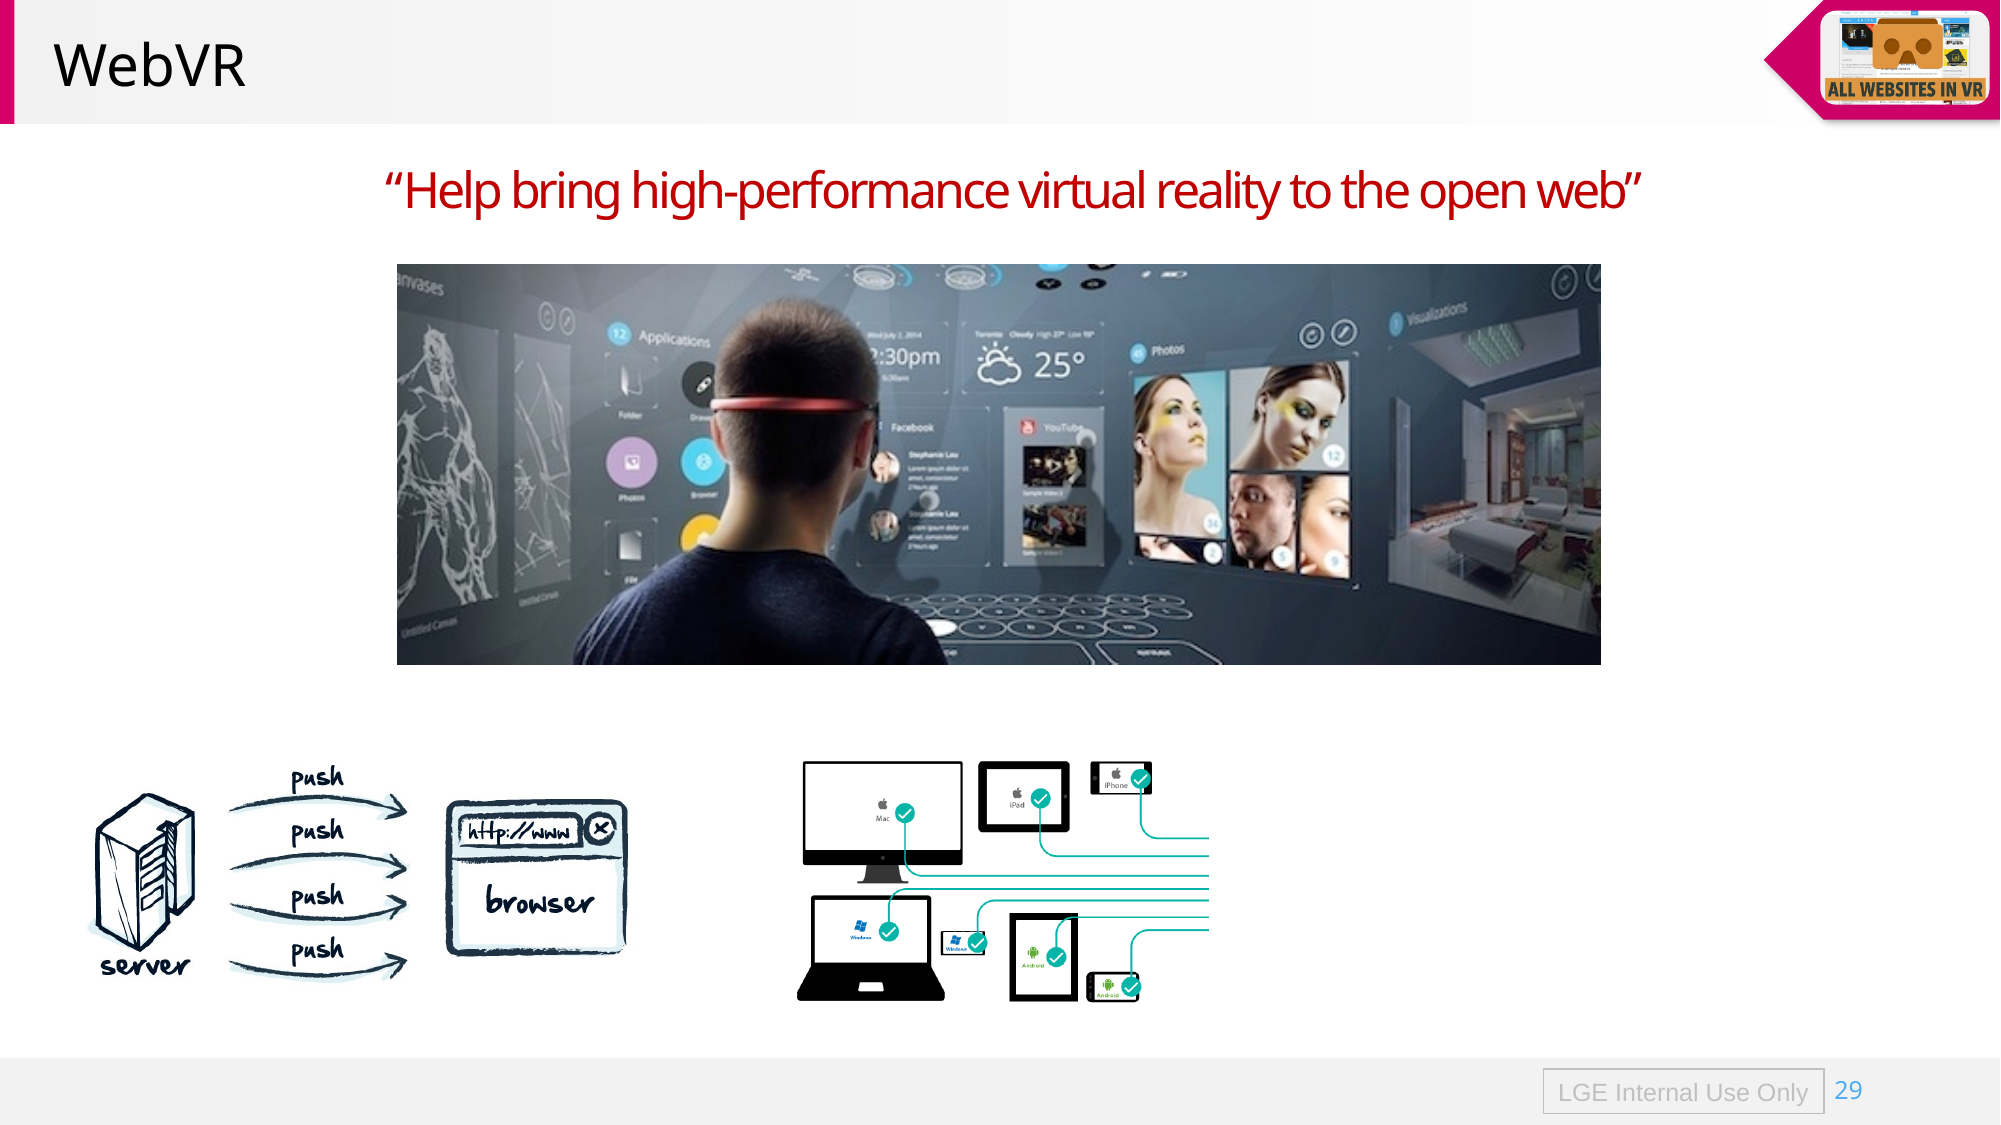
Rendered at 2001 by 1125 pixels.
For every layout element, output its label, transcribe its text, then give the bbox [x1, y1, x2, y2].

title WebVR [39, 11, 1758, 114]
picture [789, 746, 1210, 1011]
picture [397, 263, 1602, 665]
picture [38, 741, 660, 1011]
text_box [1763, 0, 2000, 120]
list “Help bring high-performance virtual reality to the open web” [261, 151, 1738, 227]
